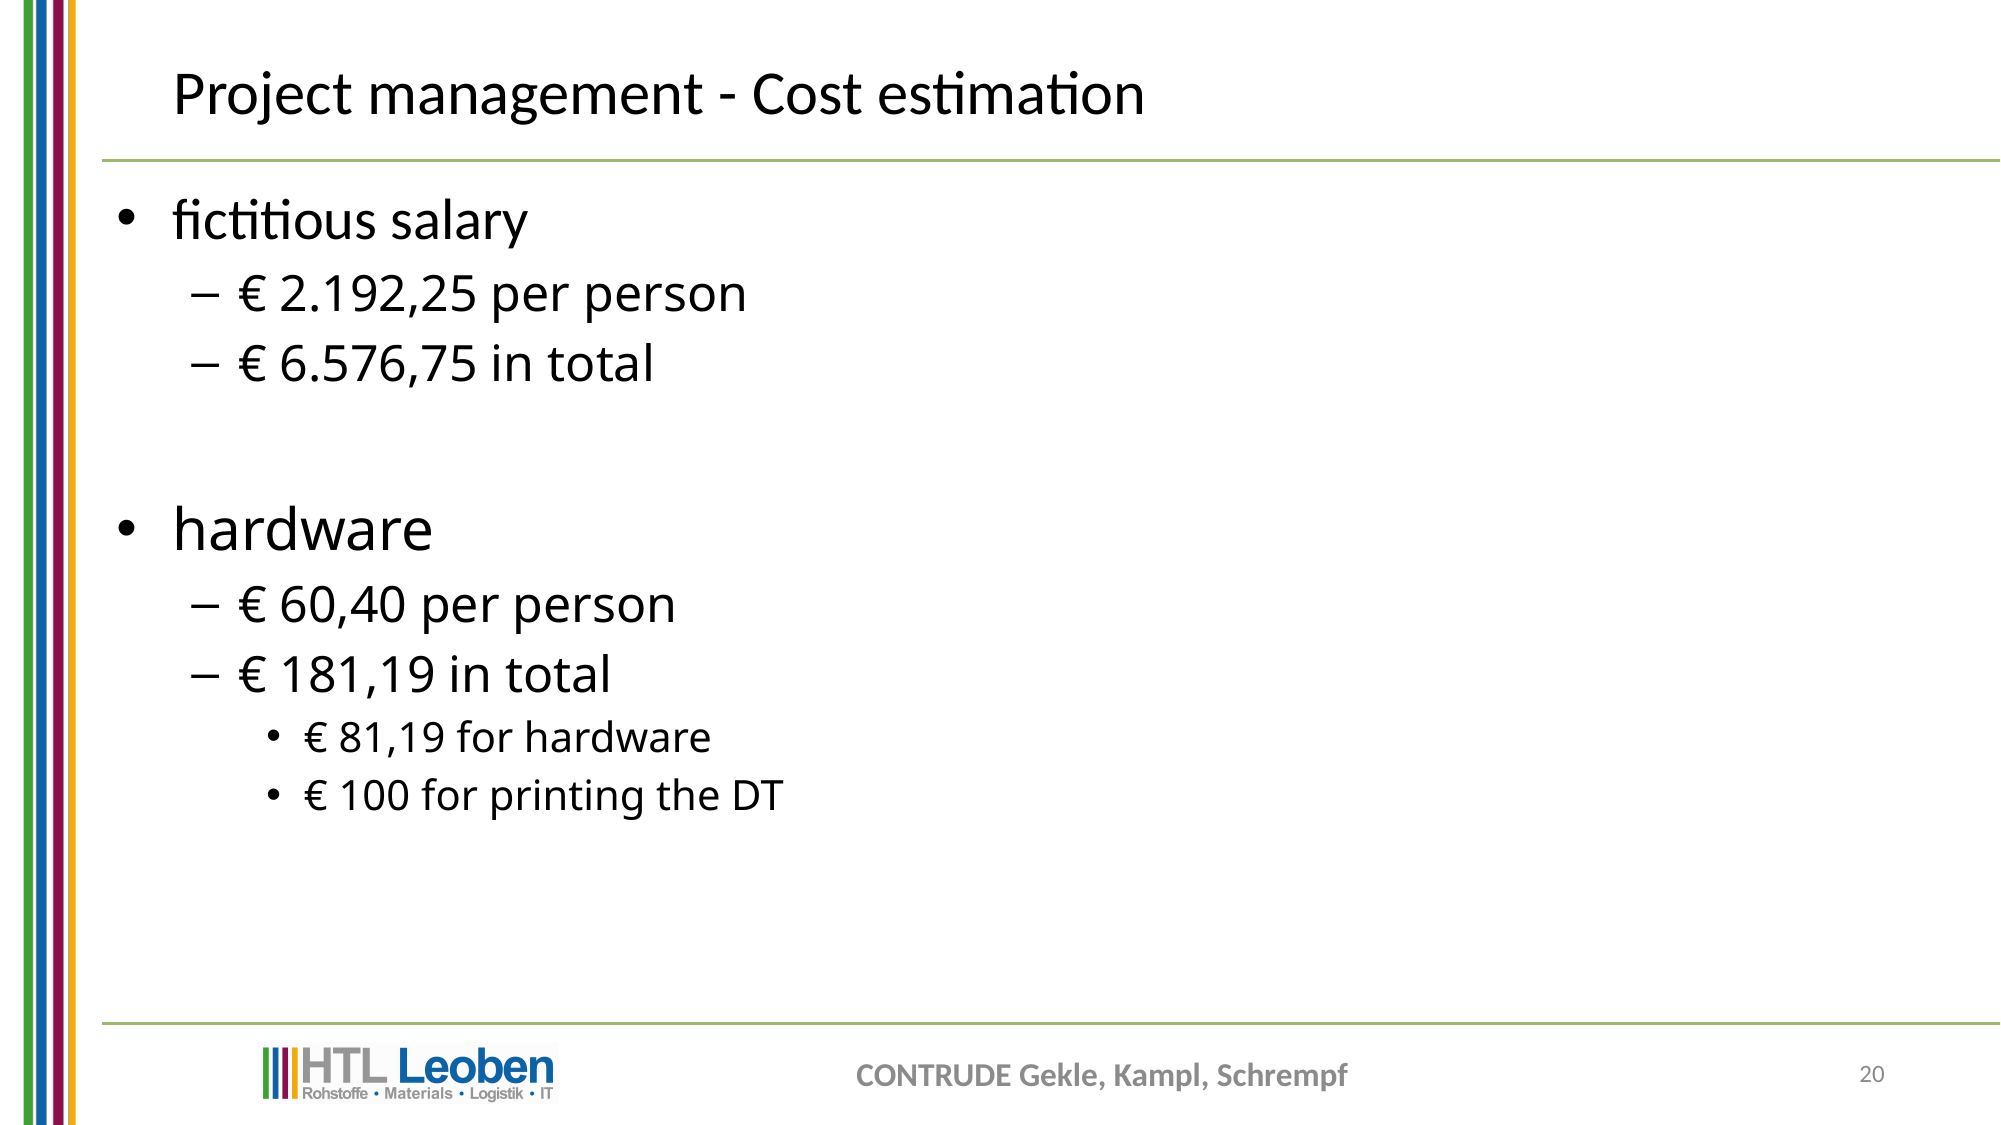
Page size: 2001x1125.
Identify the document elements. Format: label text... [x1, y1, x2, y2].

list fictitious salary € 2.192,25 per person € 6.576,75 in total hardware € 60,40 per person € 181,19 in total € 81,19 for hardware € 100 for printing the DT [101, 173, 1902, 1006]
picture [257, 1042, 559, 1104]
title Project management - Cost estimation [158, 30, 1844, 149]
footer CONTRUDE Gekle, Kampl, Schrempf [432, 1042, 1433, 1103]
slide_number 20 [1433, 1042, 1900, 1103]
